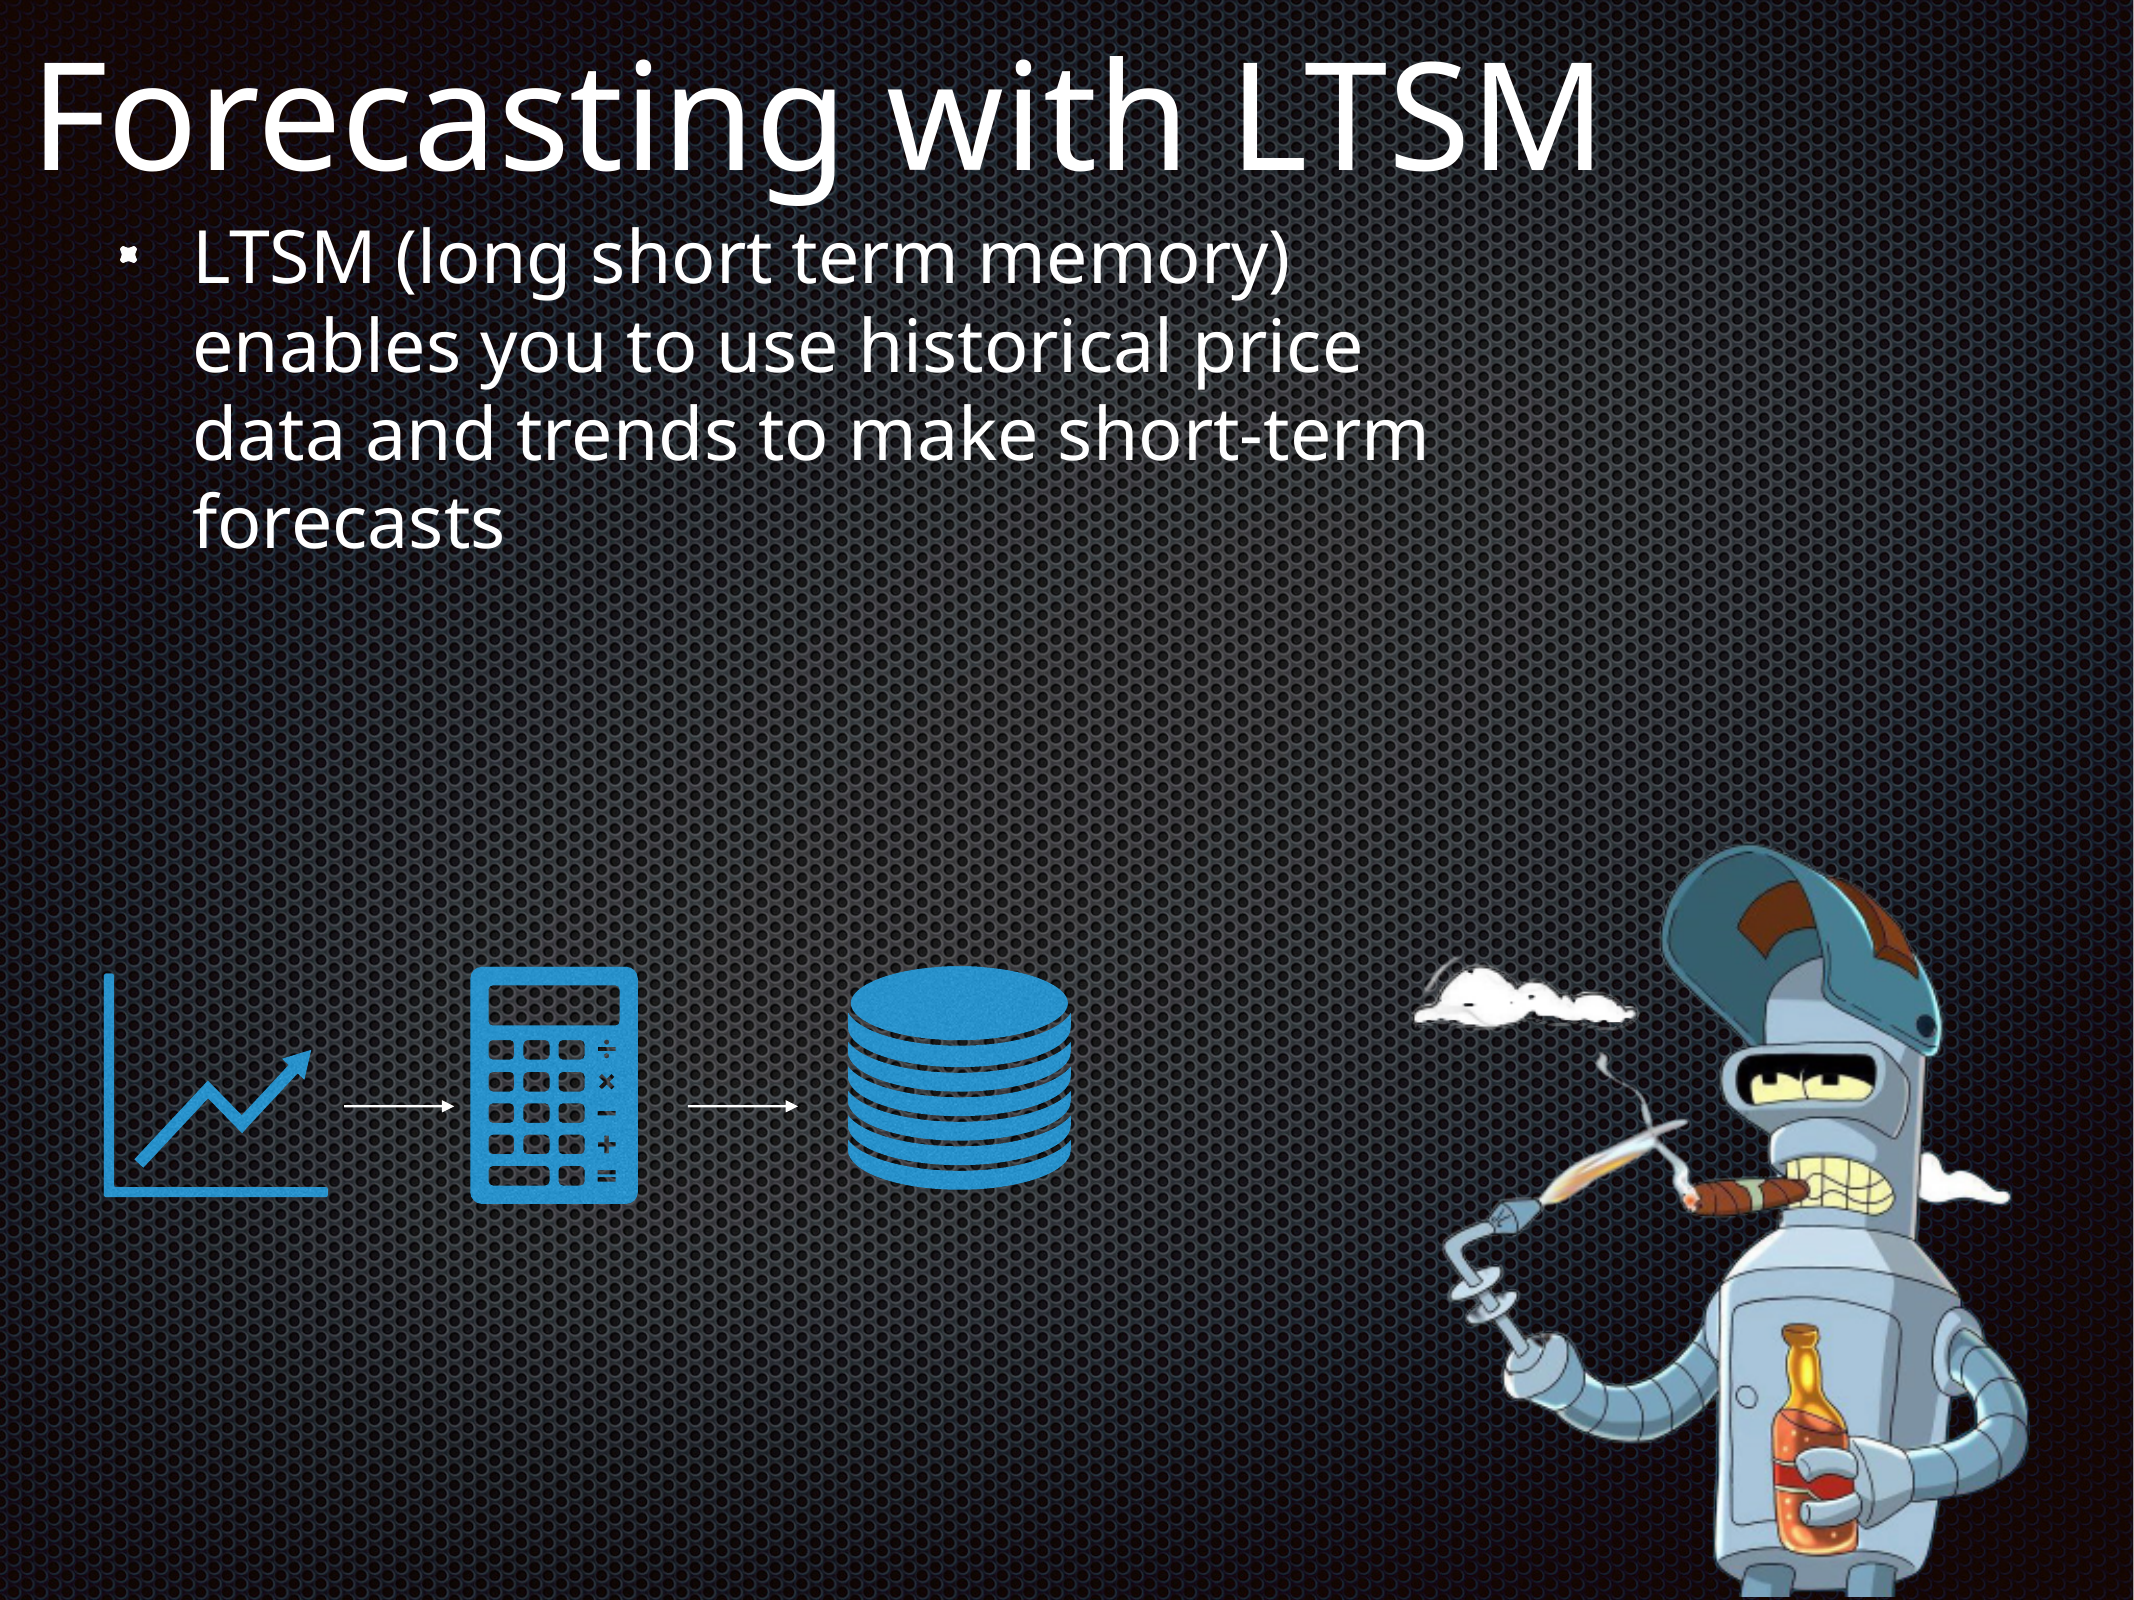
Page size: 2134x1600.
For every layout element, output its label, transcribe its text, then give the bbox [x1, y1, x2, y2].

list LTSM (long short term memory) enables you to use historical price data and trends to make short-term forecasts [111, 224, 1469, 550]
title Forecasting with LTSM [21, 0, 1898, 311]
text_box [344, 1100, 455, 1113]
picture [120, 246, 137, 263]
picture [0, 0, 2134, 1600]
text_box [103, 973, 328, 1198]
text_box [470, 966, 638, 1204]
